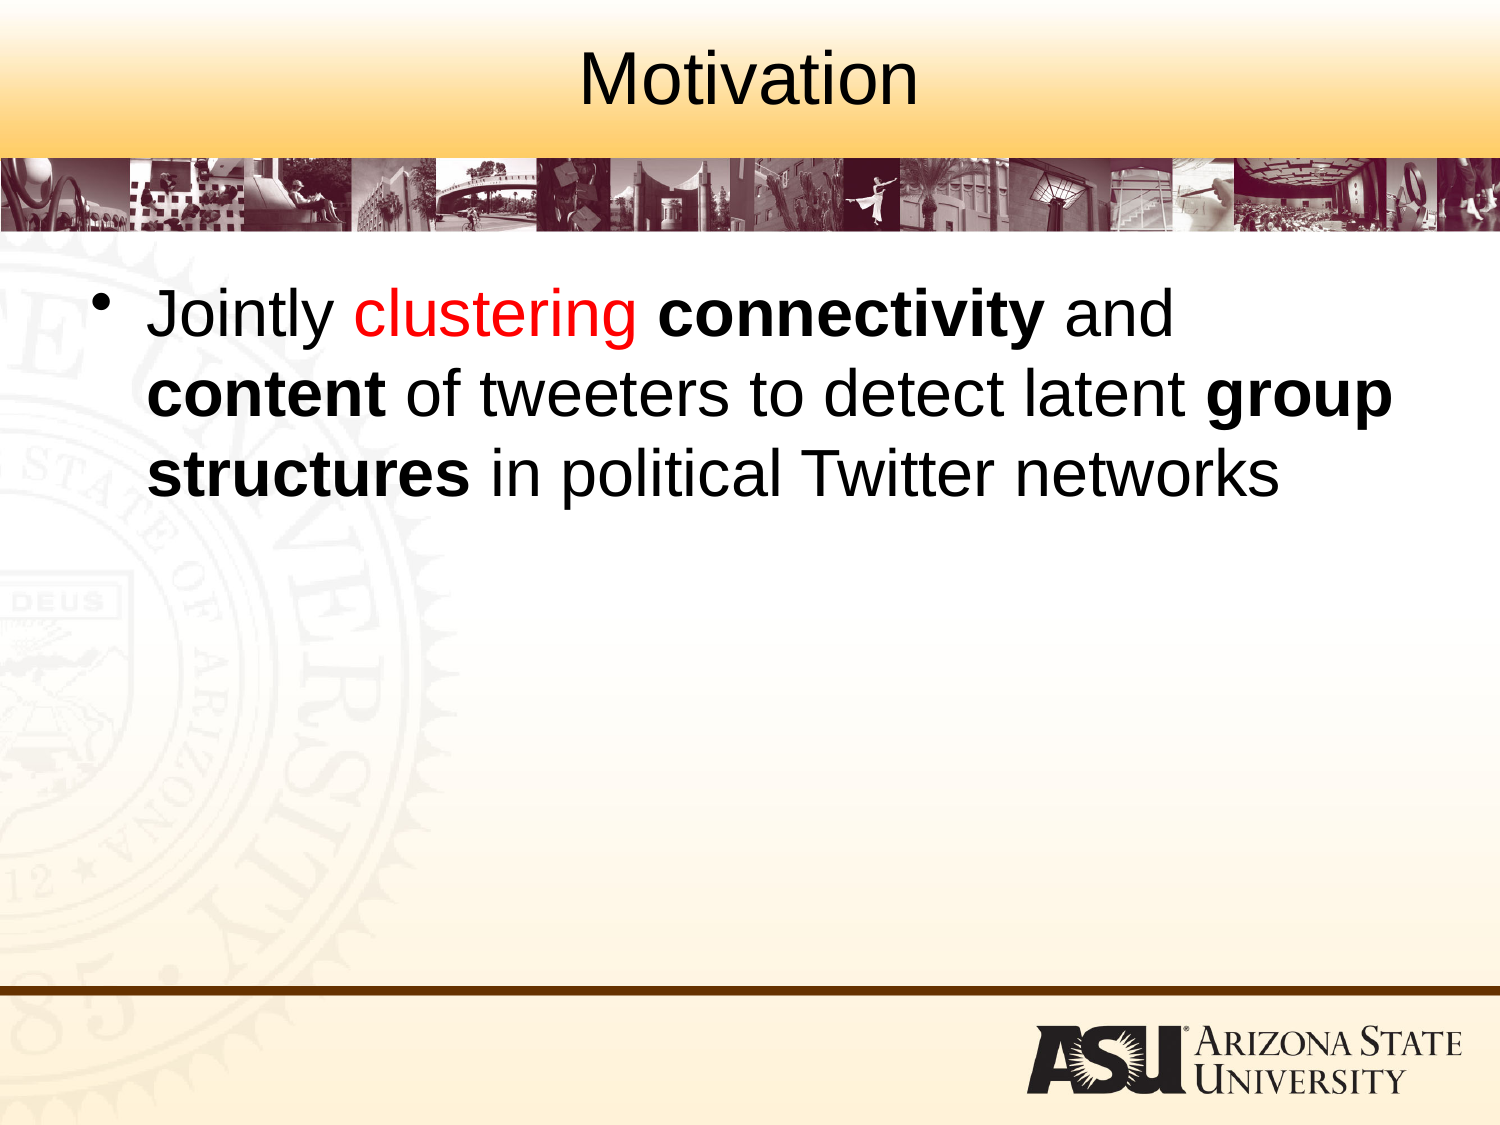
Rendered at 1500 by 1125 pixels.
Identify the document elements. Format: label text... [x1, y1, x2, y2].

picture [0, 0, 1500, 1125]
title Motivation [75, 0, 1425, 150]
list Jointly clustering connectivity and content of tweeters to detect latent group structures in political Twitter networks [75, 262, 1425, 963]
